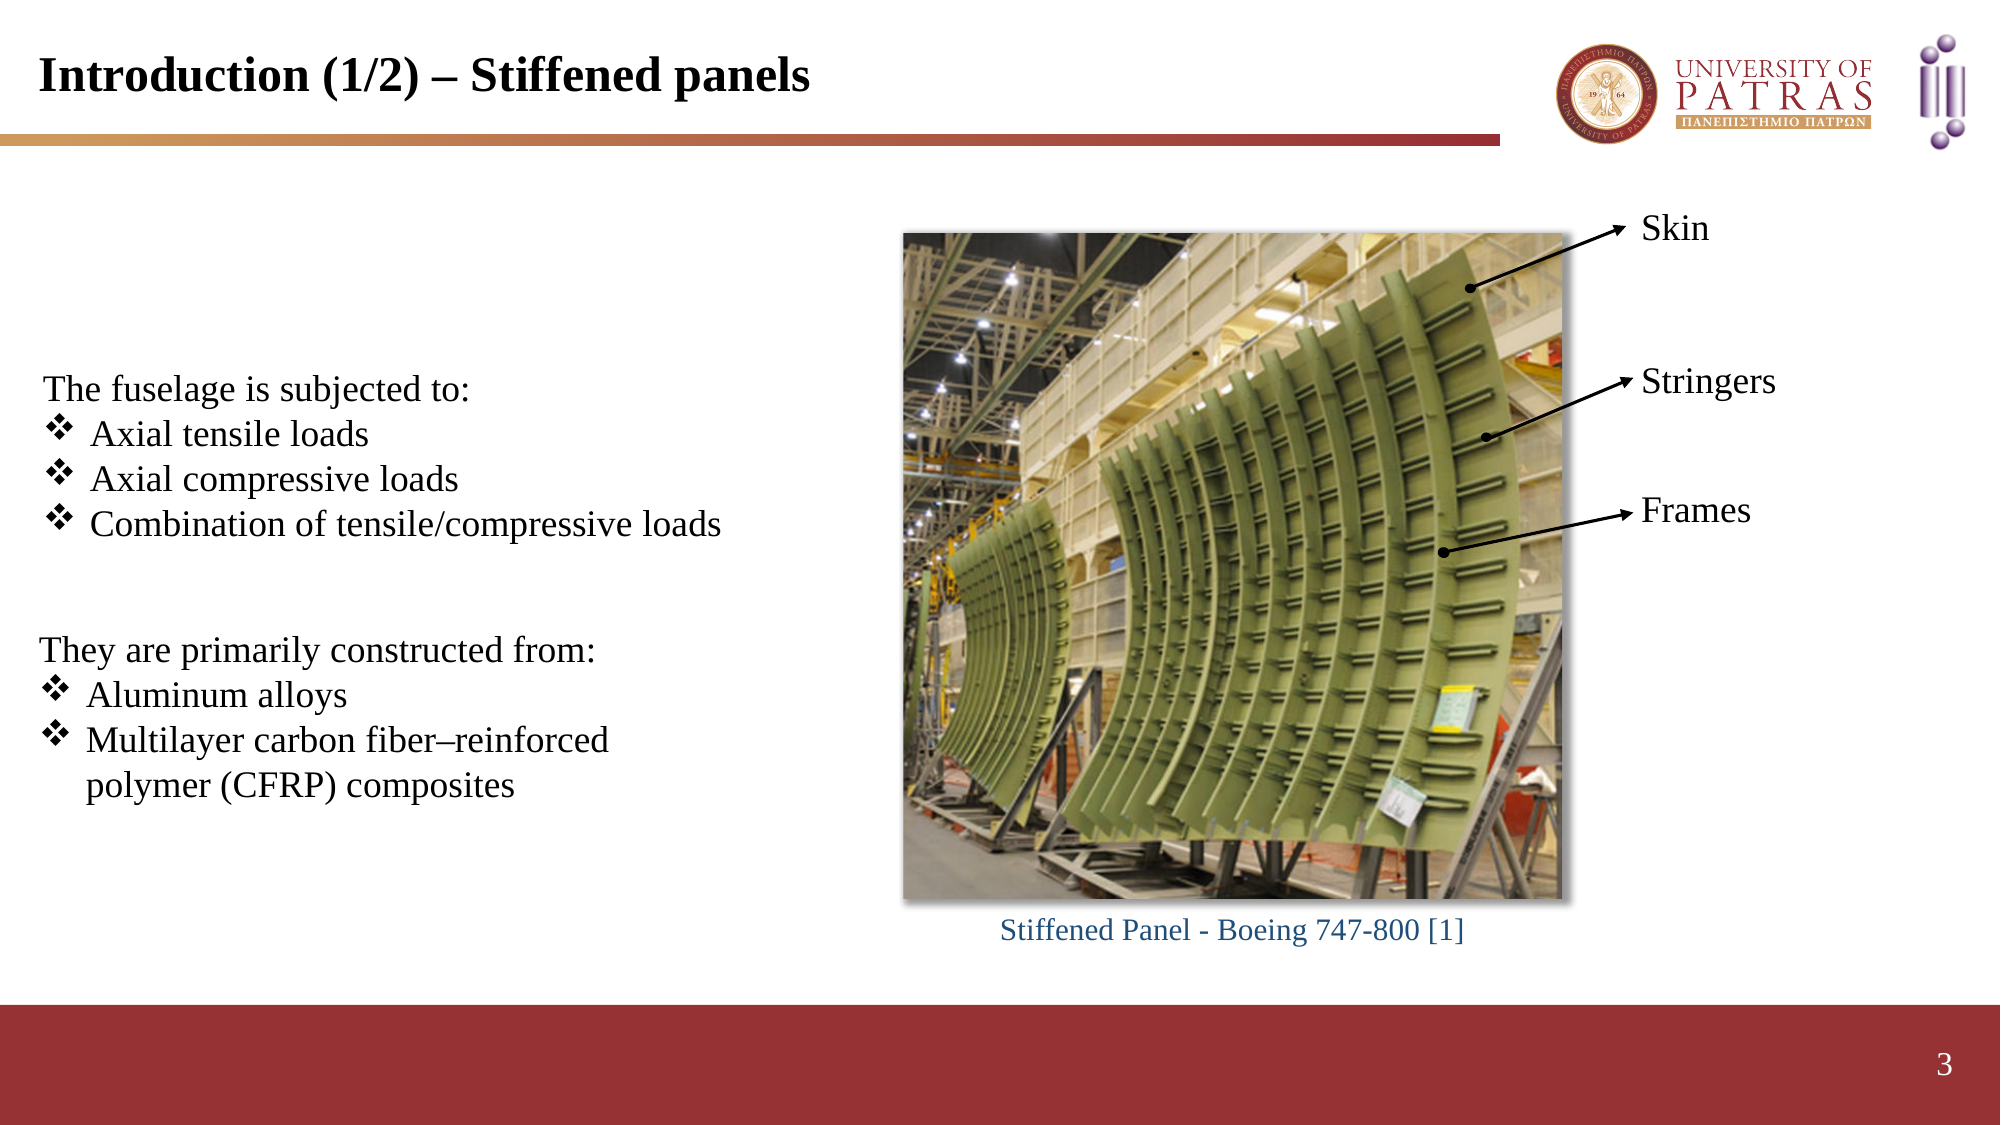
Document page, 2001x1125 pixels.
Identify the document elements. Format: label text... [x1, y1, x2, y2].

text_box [1546, 34, 1972, 154]
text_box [890, 195, 2000, 955]
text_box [24, 356, 872, 815]
text_box Introduction (1/2) – Stiffened panels [24, 34, 1087, 110]
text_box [0, 1004, 2000, 1125]
text_box [0, 134, 1500, 146]
